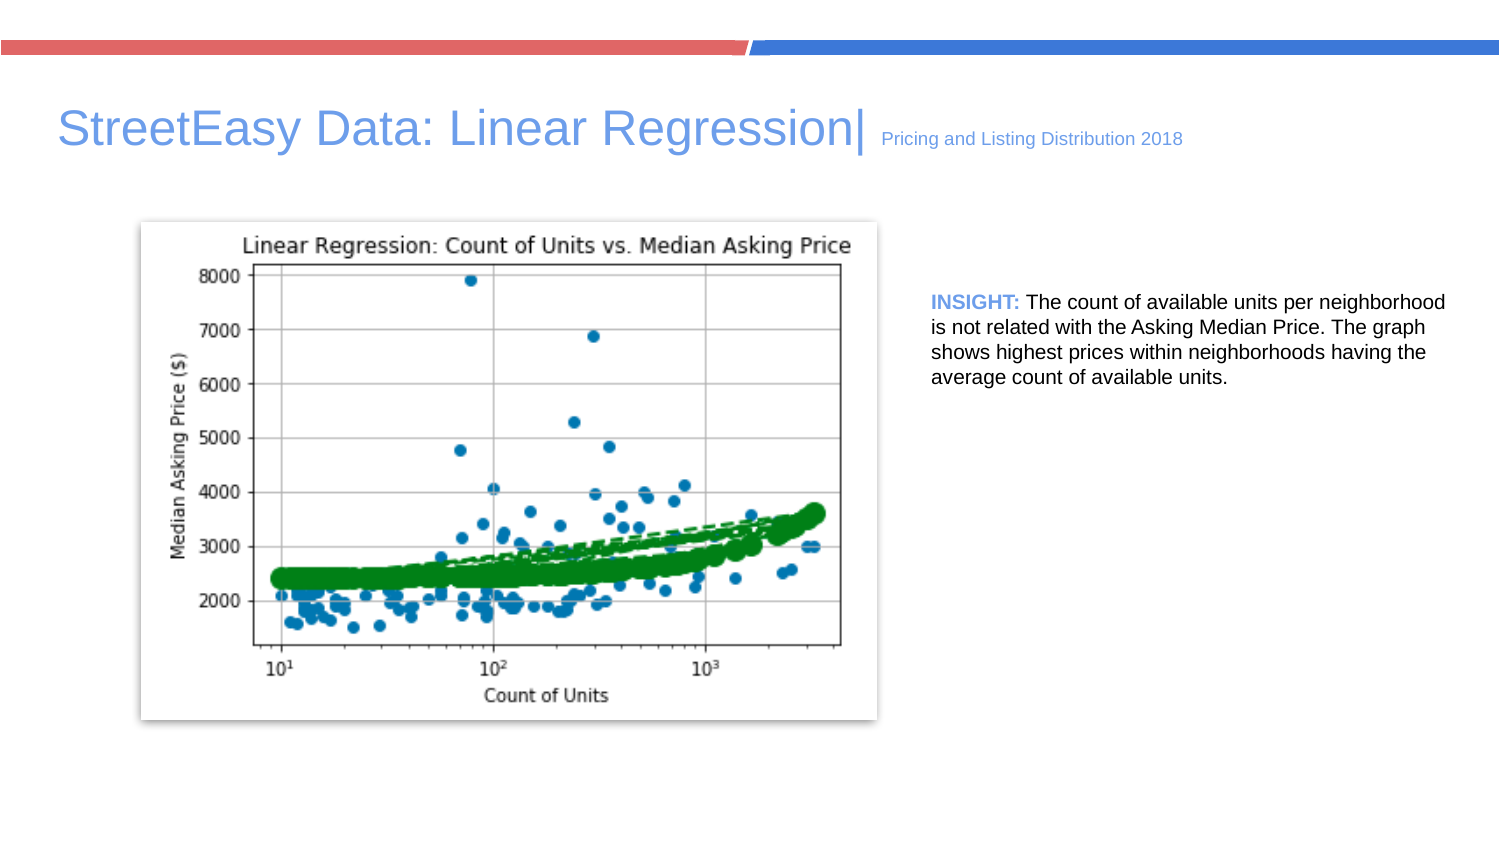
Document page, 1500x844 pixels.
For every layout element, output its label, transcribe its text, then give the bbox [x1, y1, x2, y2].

text_box INSIGHT: The count of available units per neighborhood is not related with the Asking Median Price. The graph shows highest prices within neighborhoods having the average count of available units. [916, 273, 1464, 630]
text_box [0, 39, 746, 57]
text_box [748, 39, 1500, 57]
picture [141, 222, 877, 720]
text_box StreetEasy Data: Linear Regression| Pricing and Listing Distribution 2018 [42, 80, 1424, 161]
